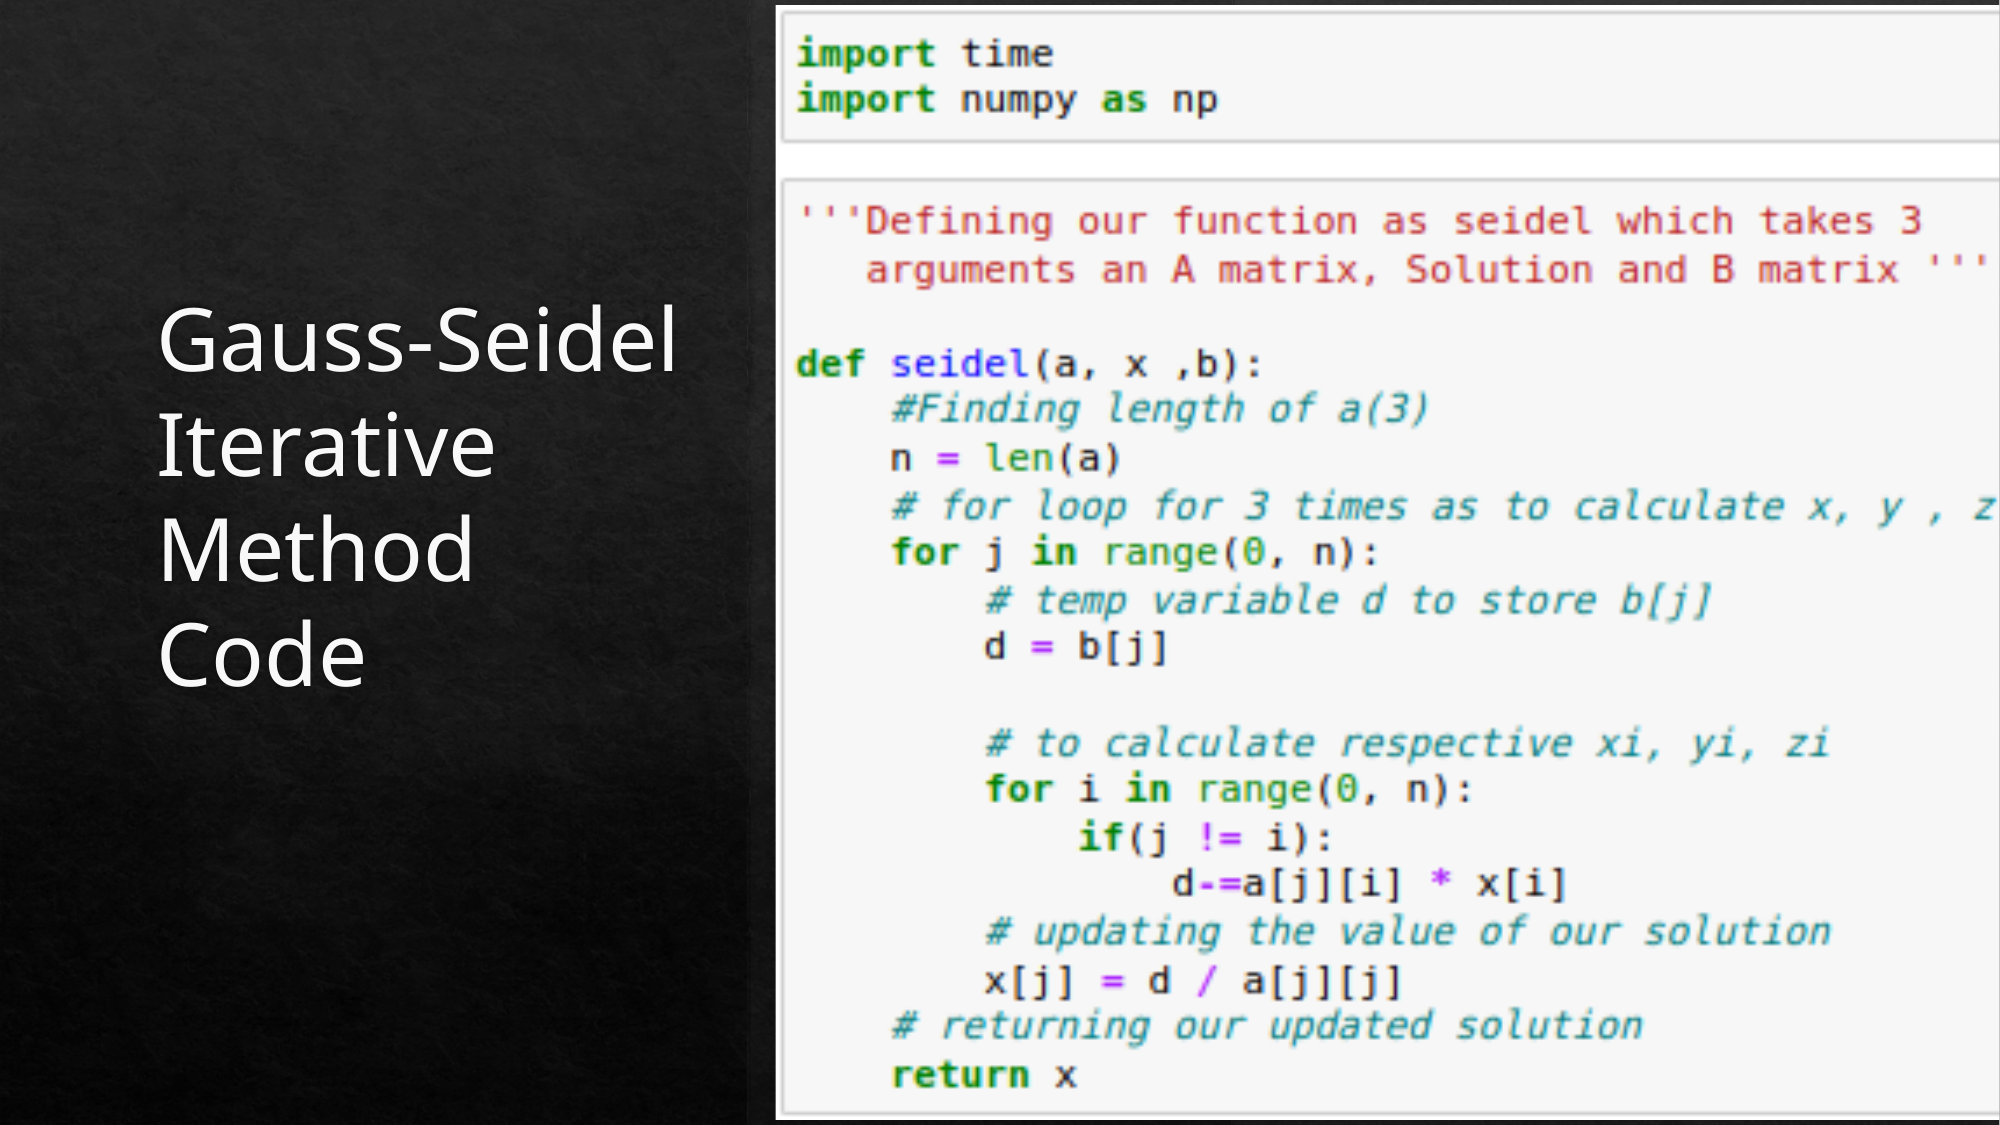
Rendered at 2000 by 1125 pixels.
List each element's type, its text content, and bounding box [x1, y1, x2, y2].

picture [746, 0, 2000, 1125]
title Gauss-Seidel Iterative Method Code [141, 137, 697, 712]
